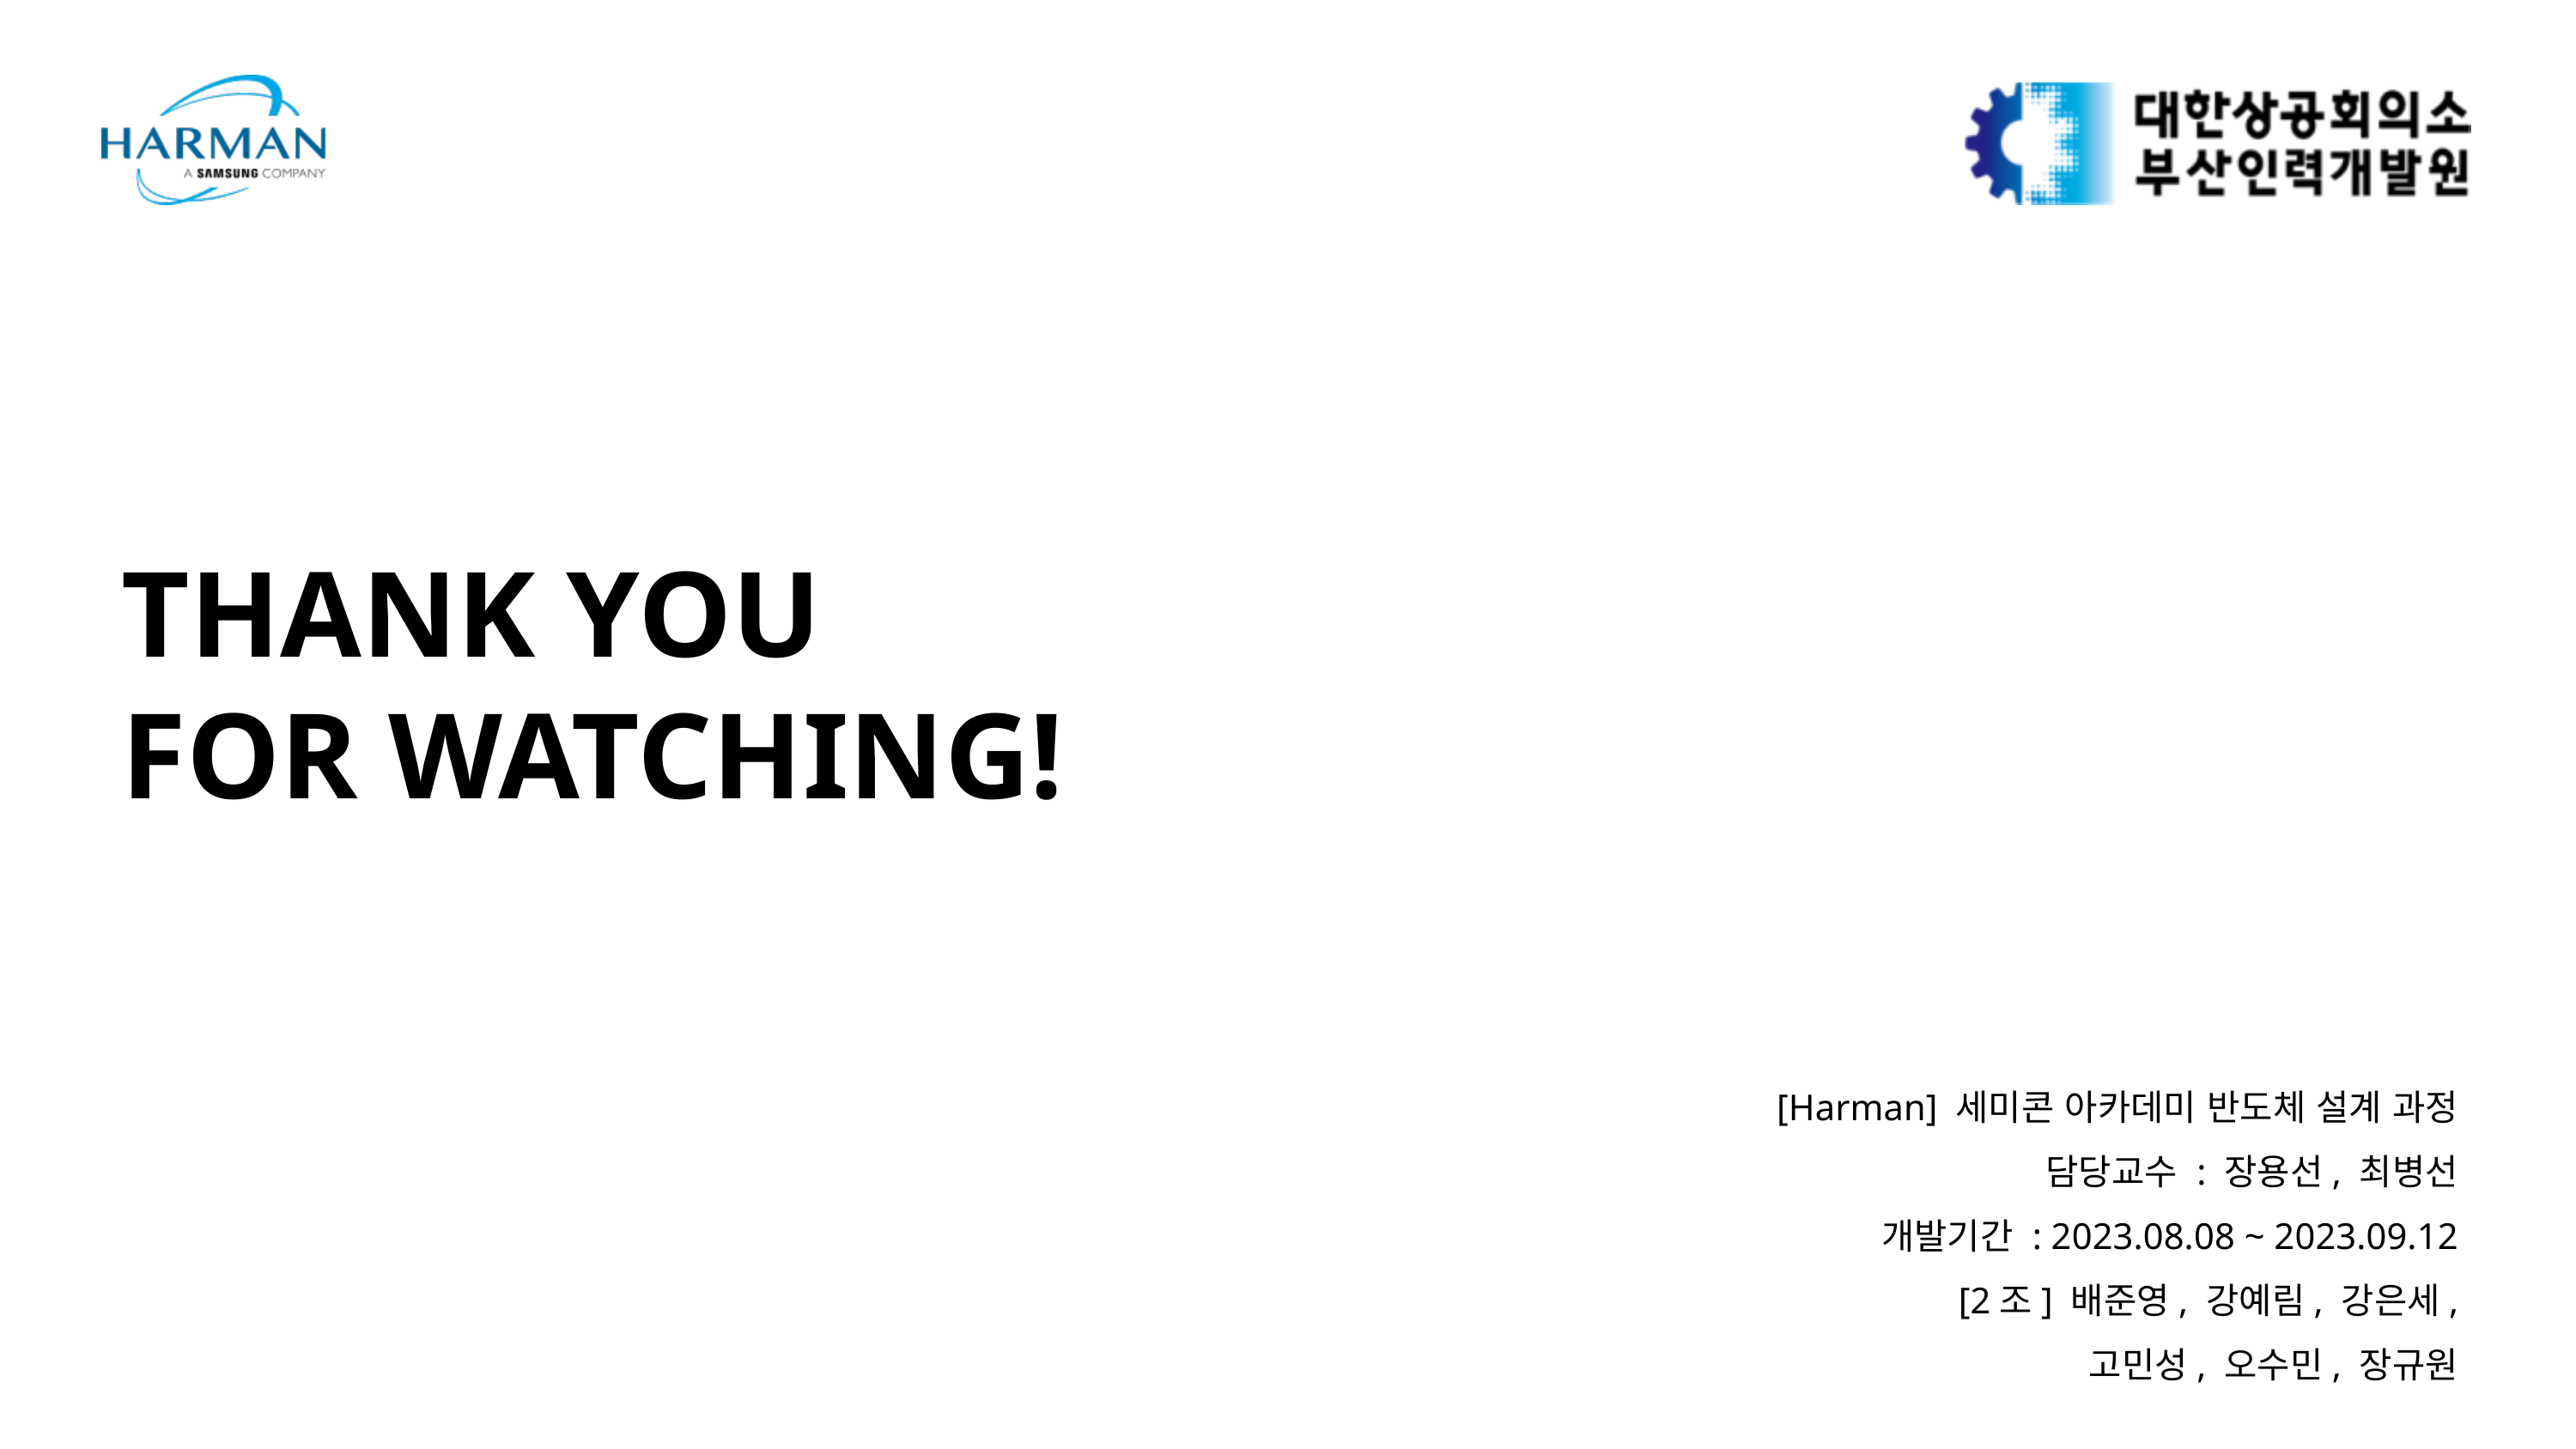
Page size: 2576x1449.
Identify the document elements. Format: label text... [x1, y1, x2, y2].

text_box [101, 74, 325, 205]
text_box THANK YOU FOR WATCHING! [109, 532, 1636, 828]
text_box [1964, 82, 2472, 206]
text_box [Harman] 세미콘 아카데미 반도체 설계 과정 담당교수 : 장용선, 최병선 개발기간 : 2023.08.08 ~ 2023.09.12 [2조] 배준영, 강예림, 강은세, 고민성, 오수민, 장규원 [1625, 1057, 2471, 1391]
